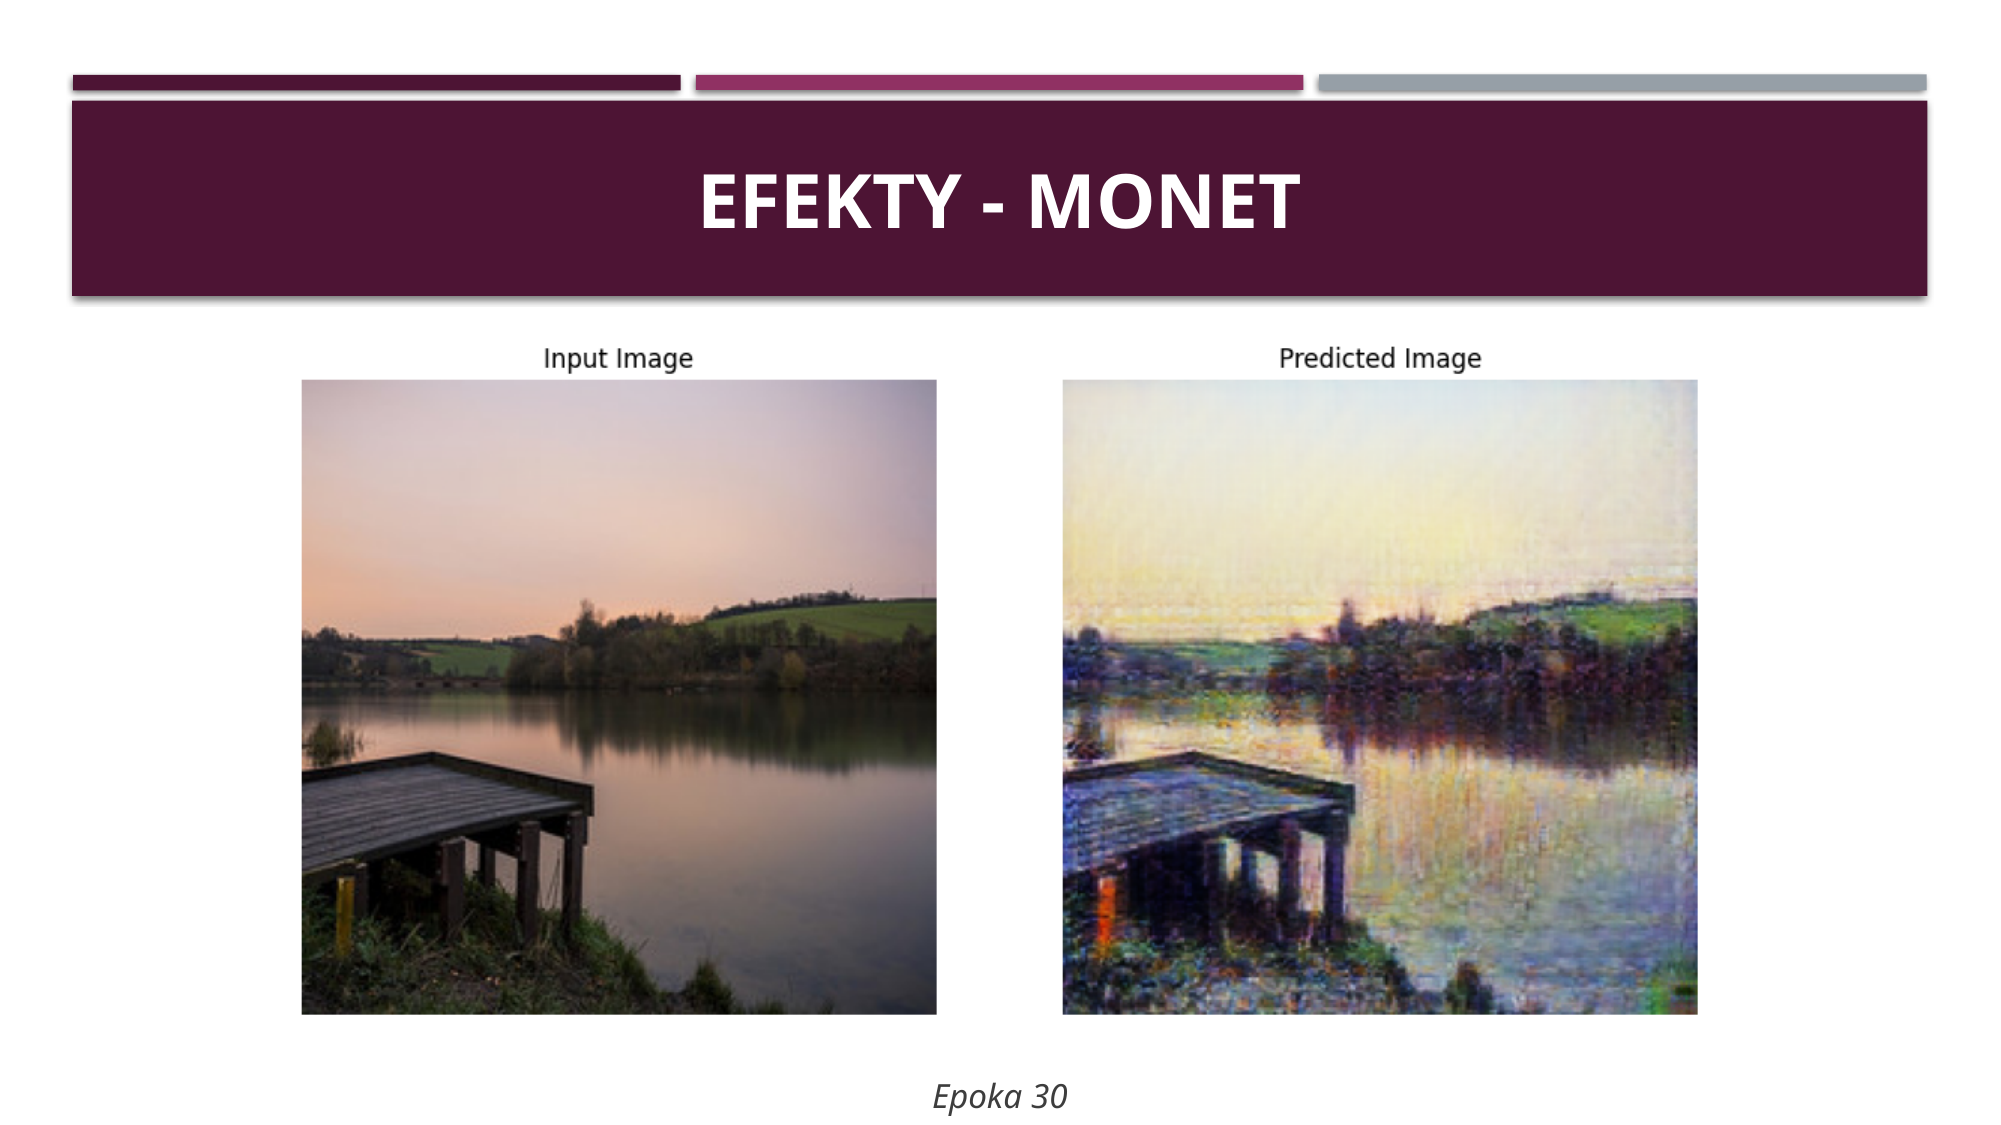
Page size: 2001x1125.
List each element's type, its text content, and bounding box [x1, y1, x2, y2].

title Efekty - monet [95, 115, 1905, 282]
picture [286, 331, 1713, 1031]
list Epoka 30 [74, 1039, 1926, 1123]
